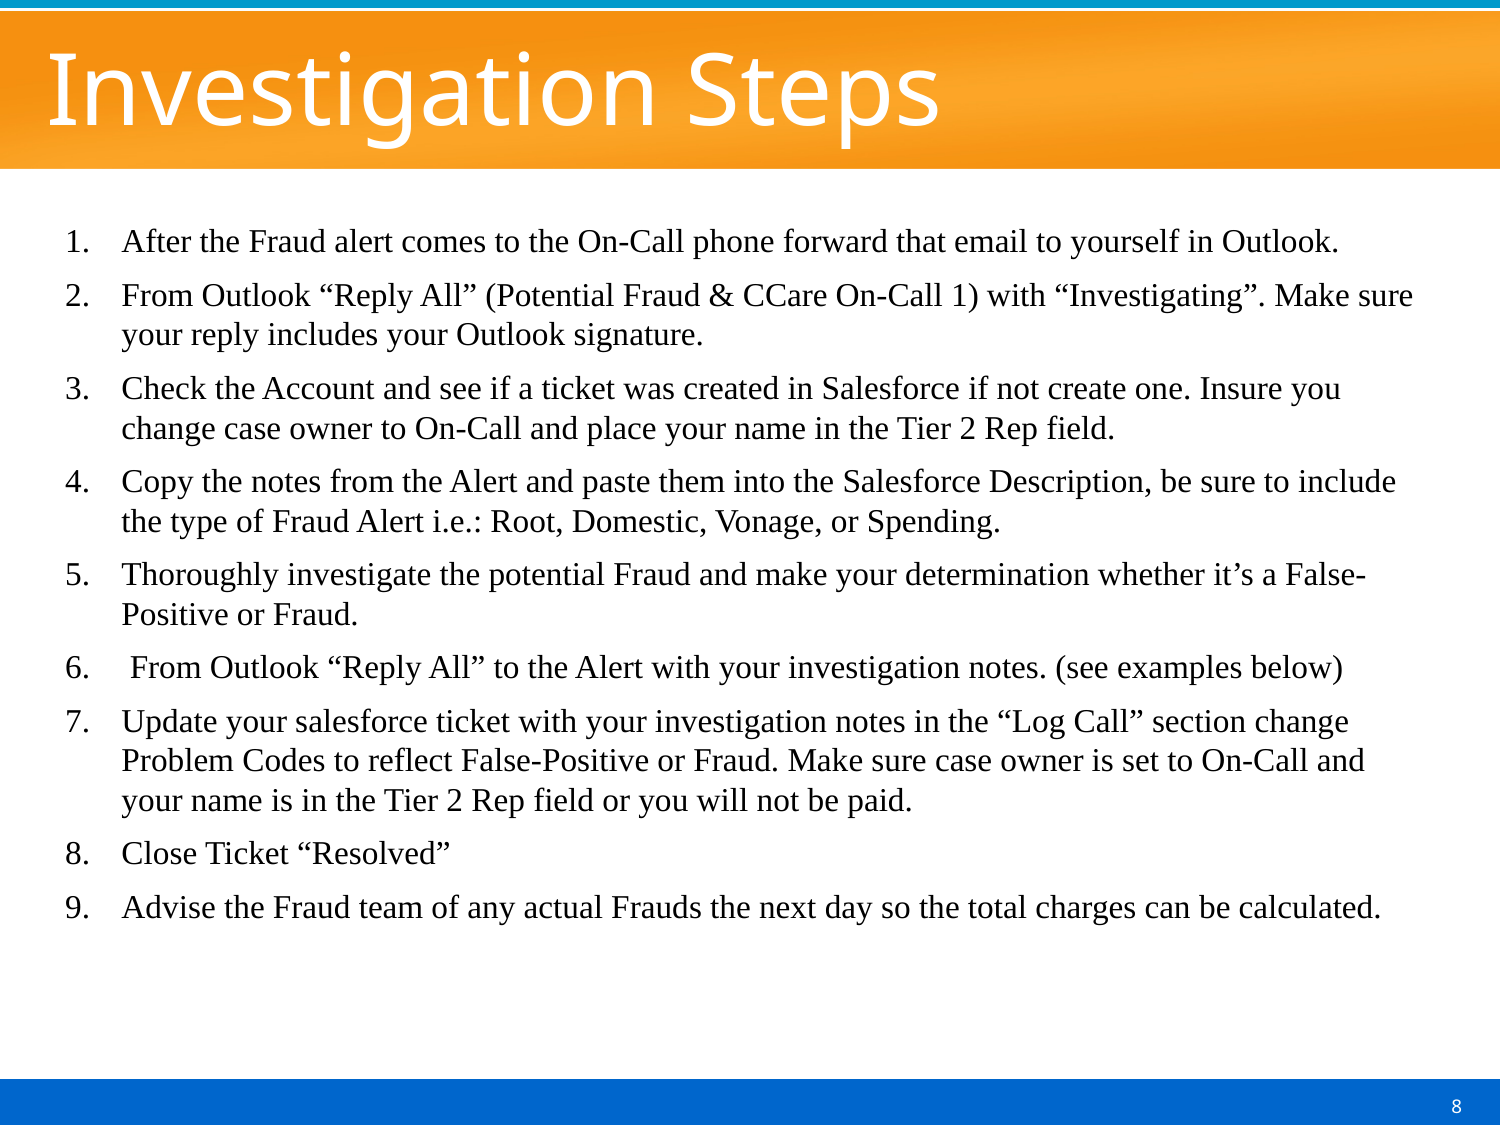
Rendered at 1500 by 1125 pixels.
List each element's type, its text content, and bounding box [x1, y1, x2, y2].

picture [0, 9, 1500, 168]
title Investigation Steps [45, 47, 1496, 124]
list After the Fraud alert comes to the On-Call phone forward that email to yourself in Outlook. From Outlook “Reply All” (Potential Fraud & CCare On-Call 1) with “Investigating”. Make sure your reply includes your Outlook signature. Check the Account and see if a ticket was created in Salesforce if not create one. Insure you change case owner to On-Call and place your name in the Tier 2 Rep field. Copy the notes from the Alert and paste them into the Salesforce Description, be sure to include the type of Fraud Alert i.e.: Root, Domestic, Vonage, or Spending. Thoroughly investigate the potential Fraud and make your determination whether it’s a False-Positive or Fraud. From Outlook “Reply All” to the Alert with your investigation notes. (see examples below) Update your salesforce ticket with your investigation notes in the “Log Call” section change Problem Codes to reflect False-Positive or Fraud. Make sure case owner is set to On-Call and your name is in the Tier 2 Rep field or you will not be paid. Close Ticket “Resolved” Advise the Fraud team of any actual Frauds the next day so the total charges can be calculated. [57, 211, 1443, 995]
slide_number 8 [1451, 1092, 1500, 1122]
